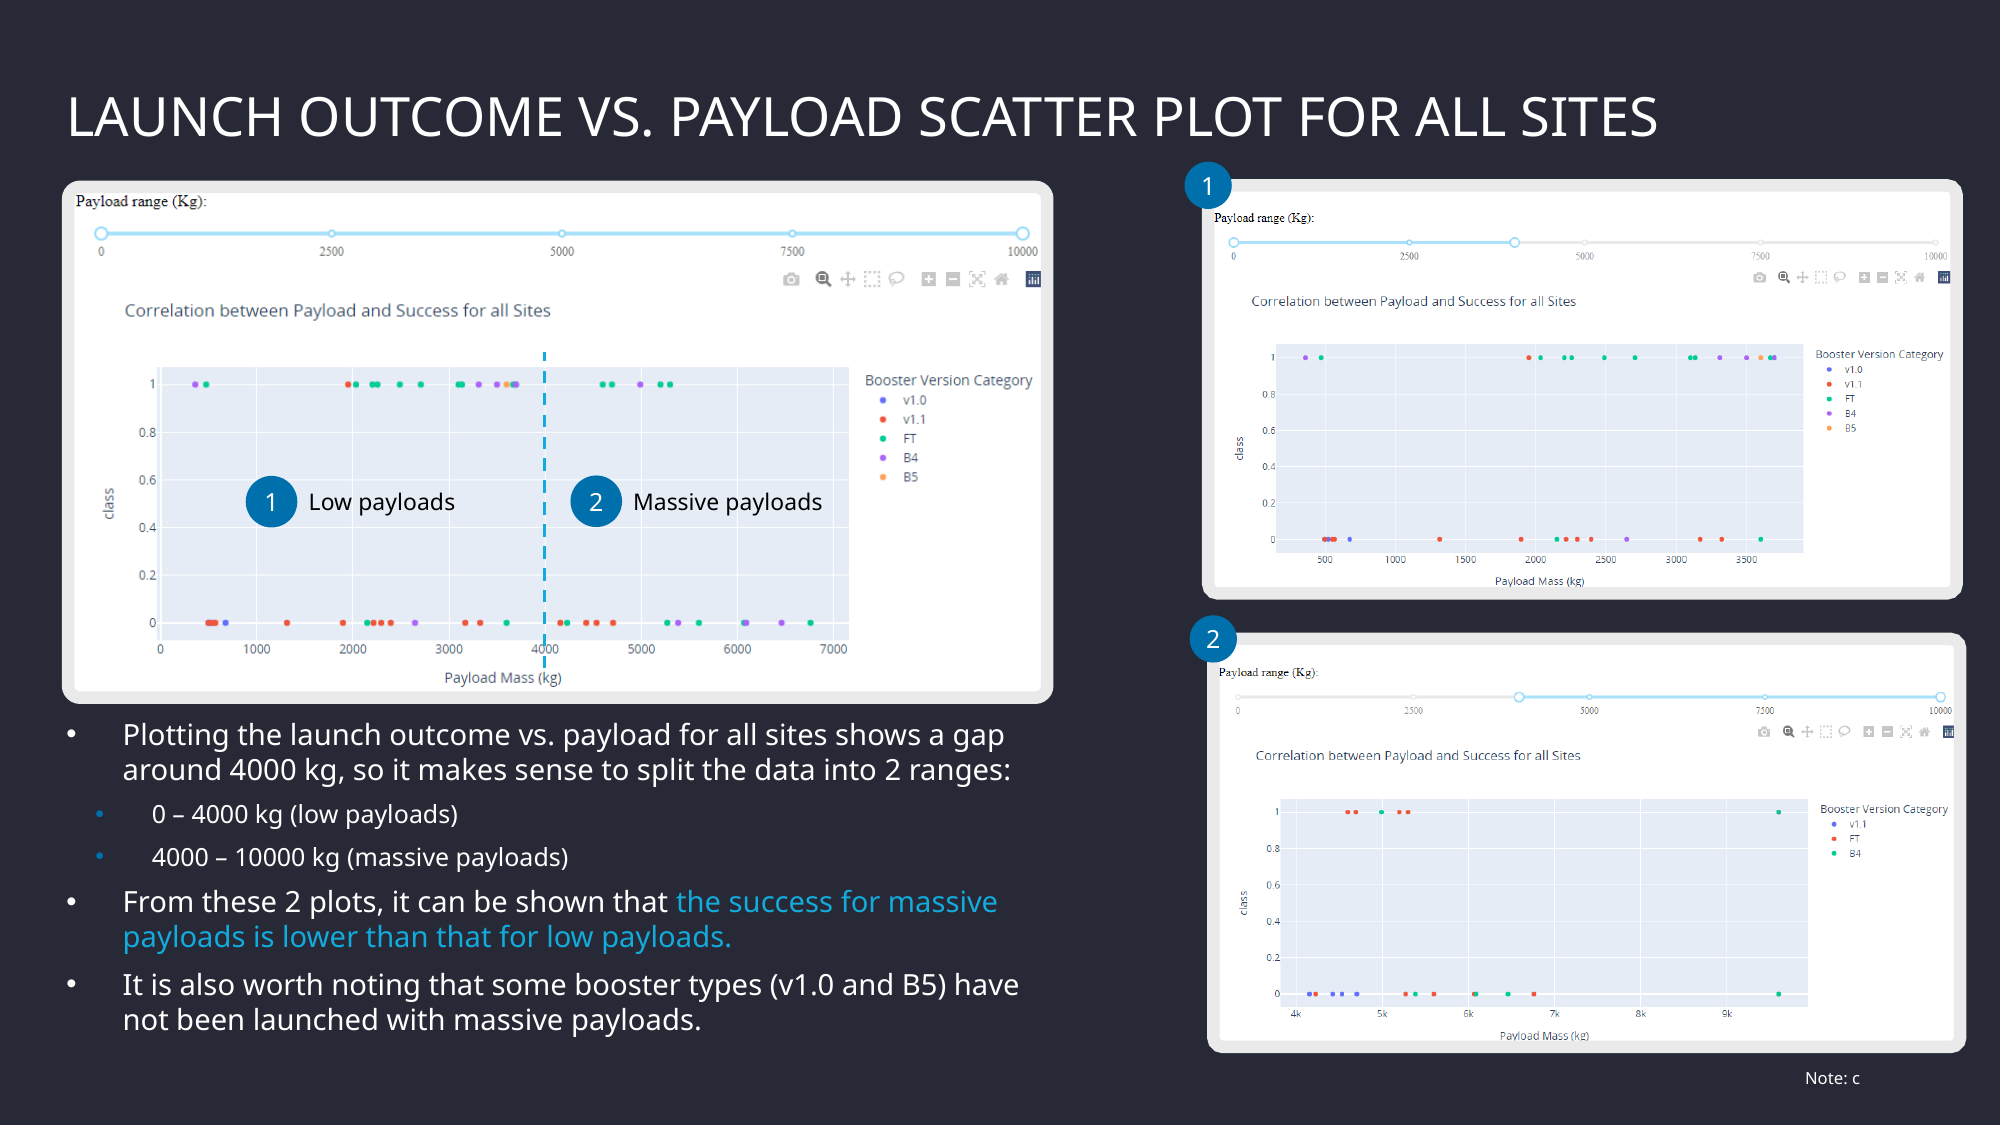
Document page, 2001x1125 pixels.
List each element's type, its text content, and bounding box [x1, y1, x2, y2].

text_box 2 [1188, 614, 1238, 664]
list Plotting the launch outcome vs. payload for all sites shows a gap around 4000 kg, so it makes sense to split the data into 2 ranges: 0 – 4000 kg (low payloads) 4000 – 10000 kg (massive payloads) From these 2 plots, it can be shown that the success for massive payloads is lower than that for low payloads. It is also worth noting that some booster types (v1.0 and B5) have not been launched with massive payloads. [66, 716, 1046, 1050]
text_box 1 [1183, 160, 1233, 210]
title Launch Outcome VS. Payload scatter plot for all sites [66, 30, 1863, 149]
picture [1208, 185, 1957, 594]
picture [68, 186, 1048, 698]
picture [1213, 638, 1961, 1047]
